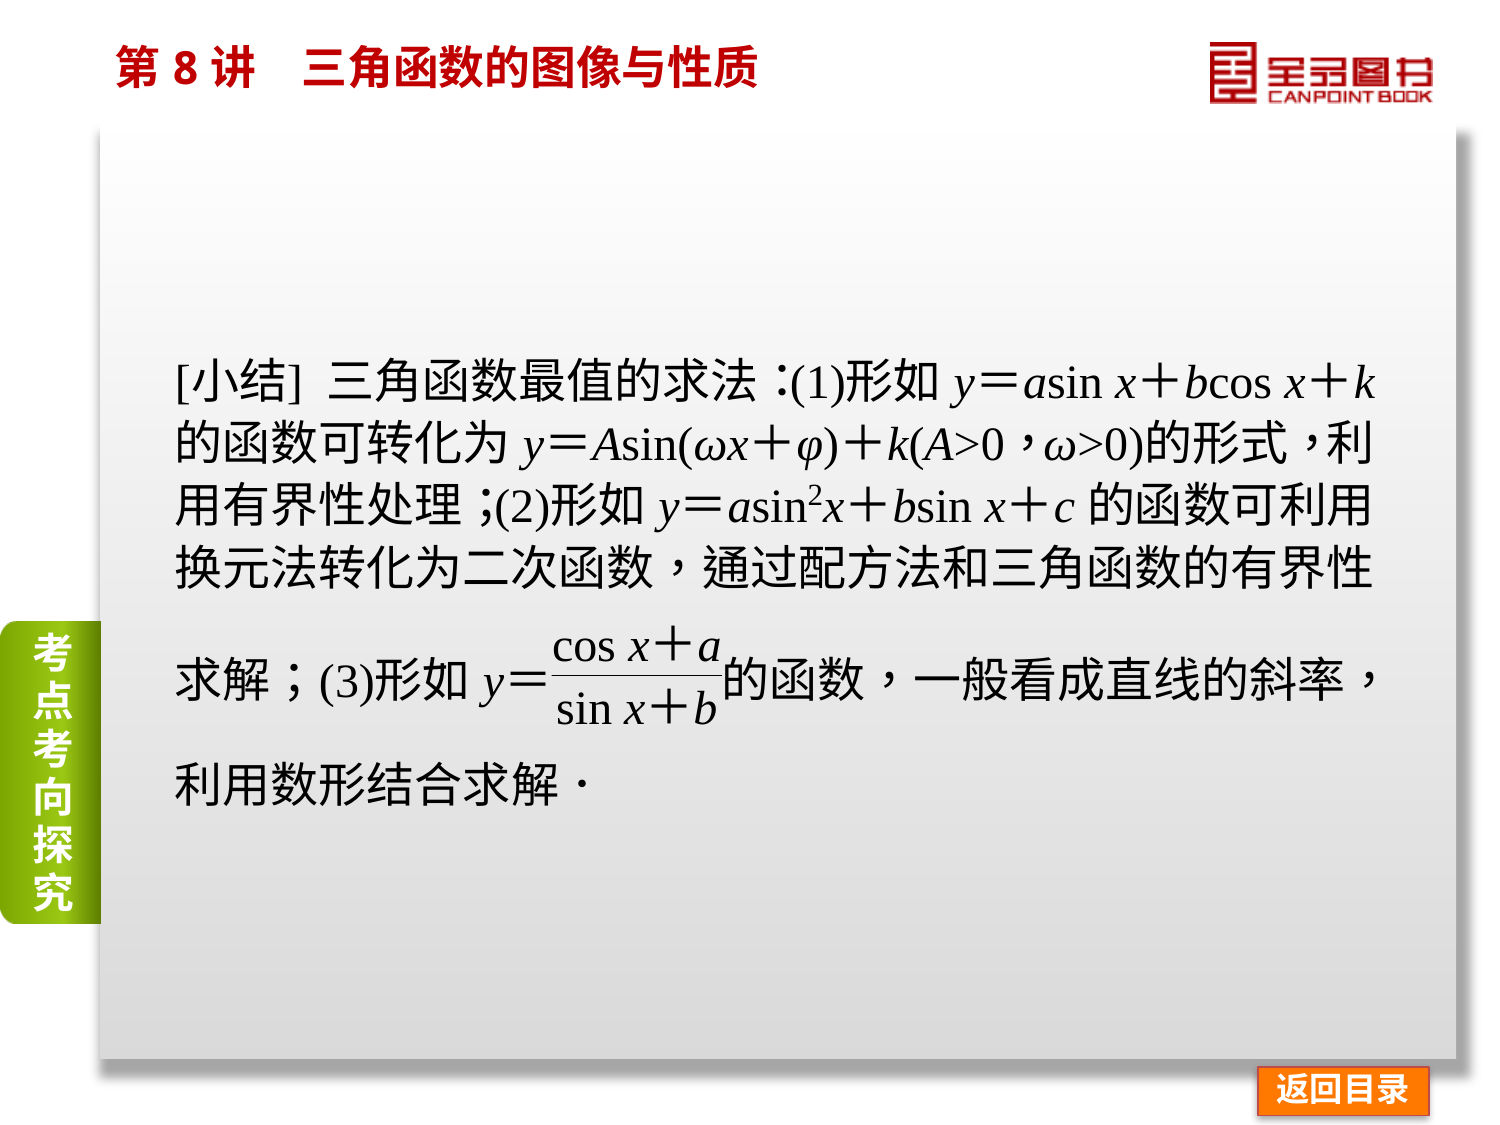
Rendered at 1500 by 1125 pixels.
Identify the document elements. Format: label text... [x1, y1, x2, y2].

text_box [174, 349, 1376, 928]
picture [1210, 42, 1433, 104]
picture [0, 621, 101, 924]
text_box 返回目录 [1257, 1066, 1430, 1116]
text_box 第8讲 三角函数的图像与性质 [100, 27, 1199, 106]
